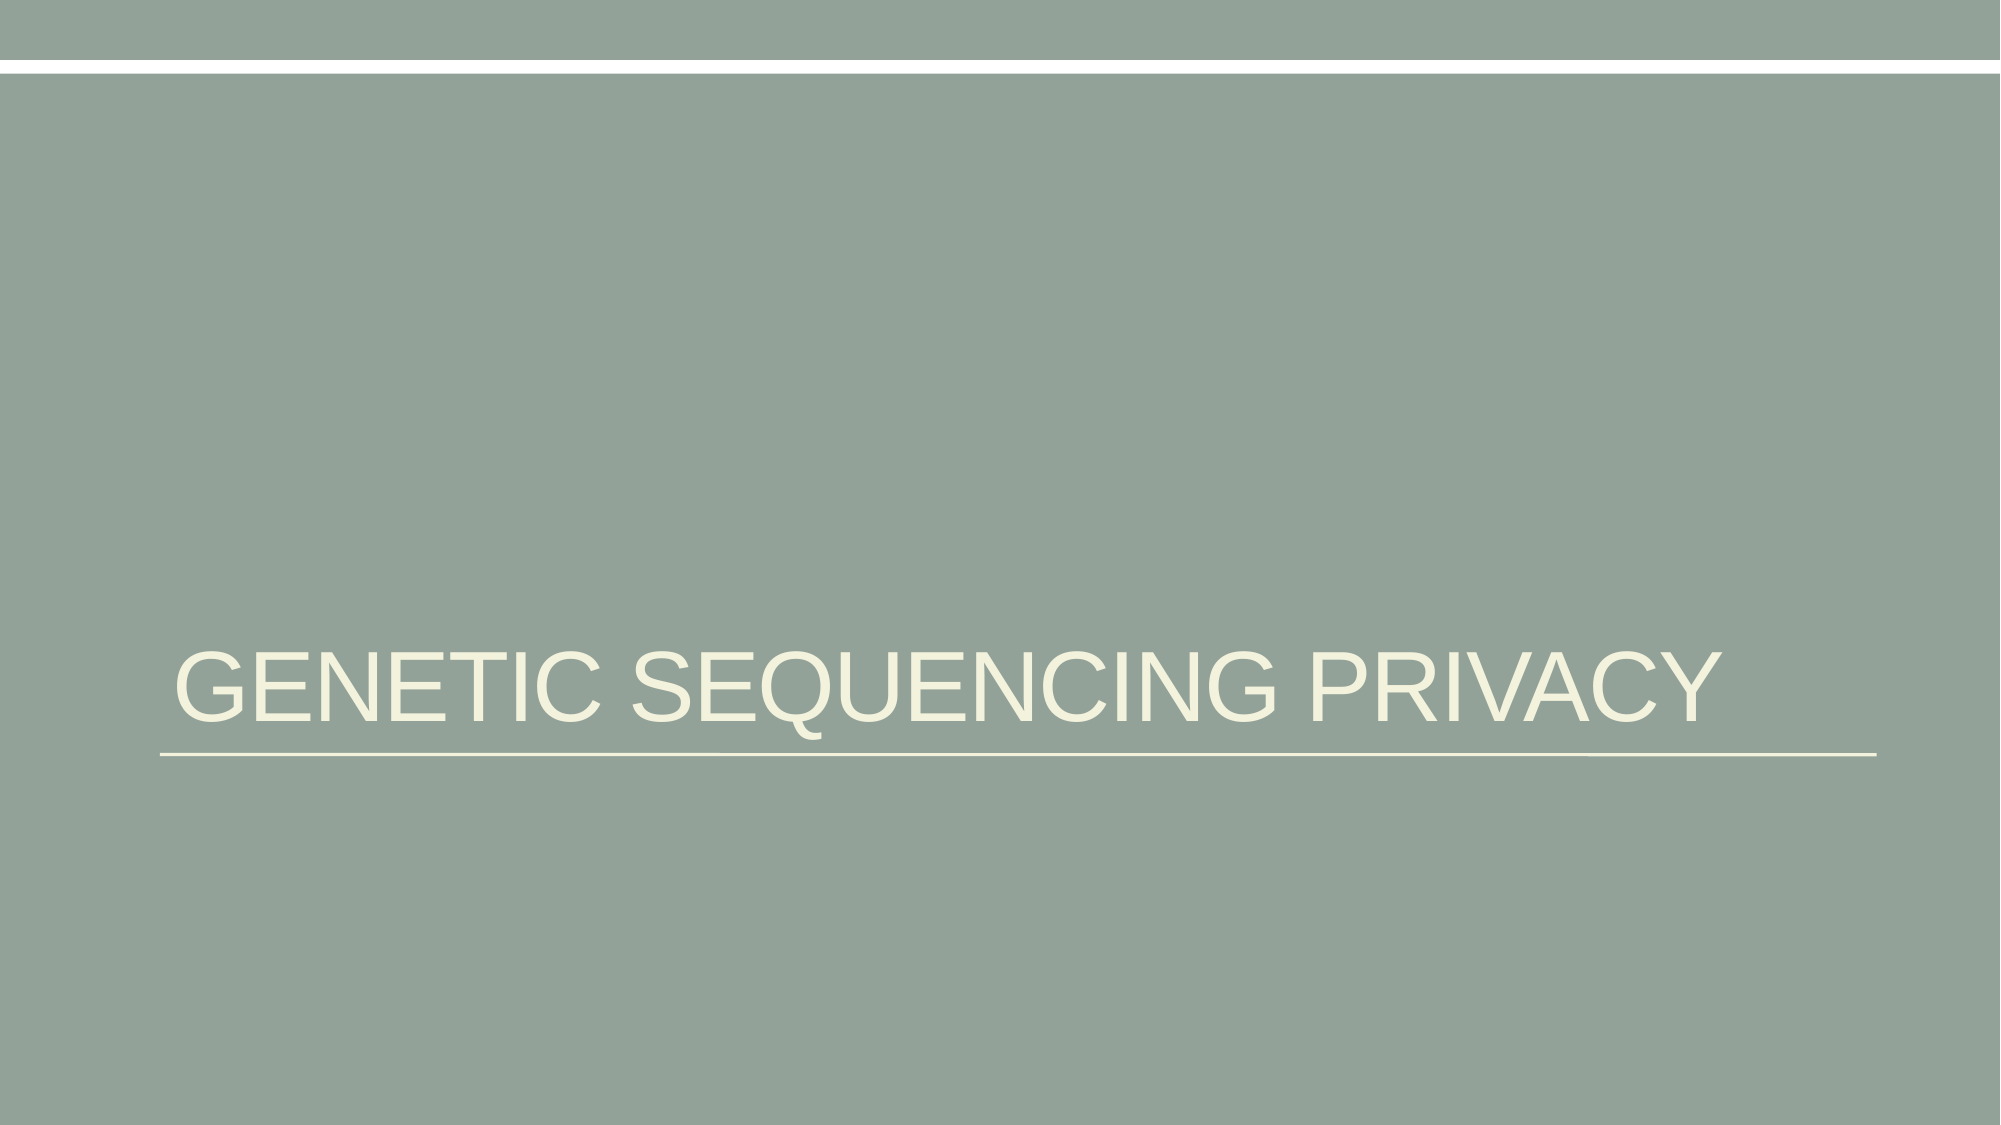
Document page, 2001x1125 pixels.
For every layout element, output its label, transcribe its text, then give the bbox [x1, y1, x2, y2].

title Genetic Sequencing privacy [157, 387, 1858, 749]
